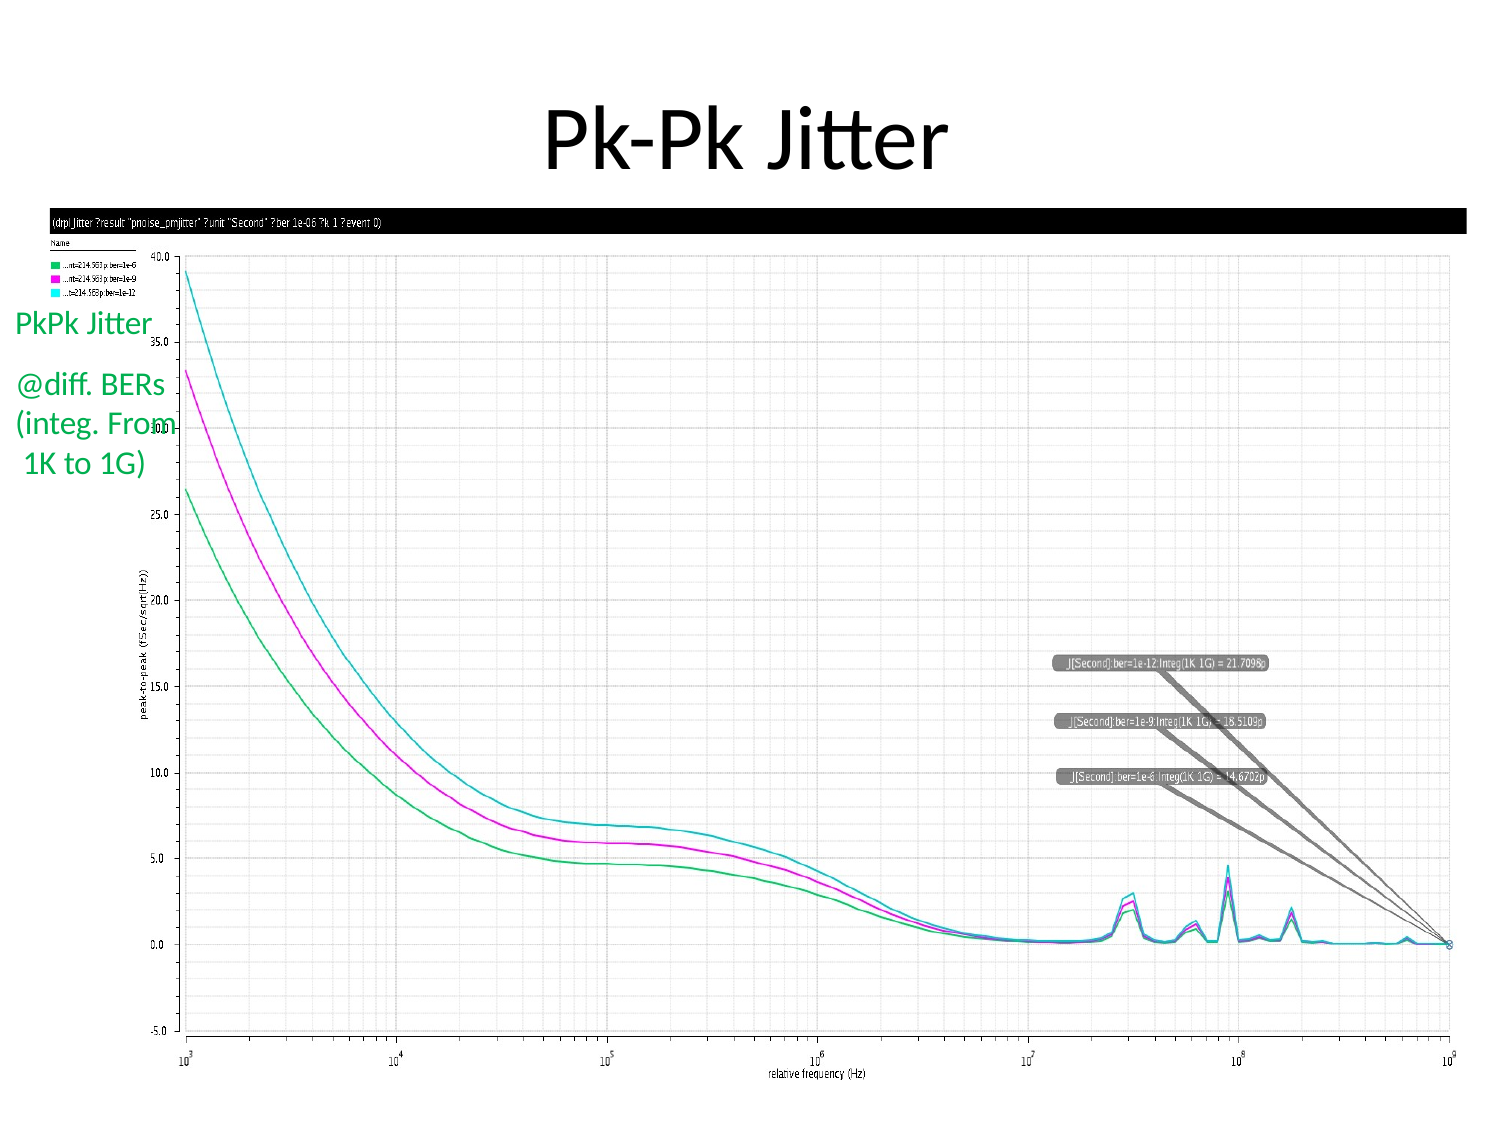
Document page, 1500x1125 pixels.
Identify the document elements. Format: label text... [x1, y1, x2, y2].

text_box [49, 208, 1467, 1080]
title Pk-Pk Jitter [540, 75, 960, 208]
text_box PkPk Jitter @diff. BERs (integ. From 1K to 1G) [12, 278, 182, 482]
